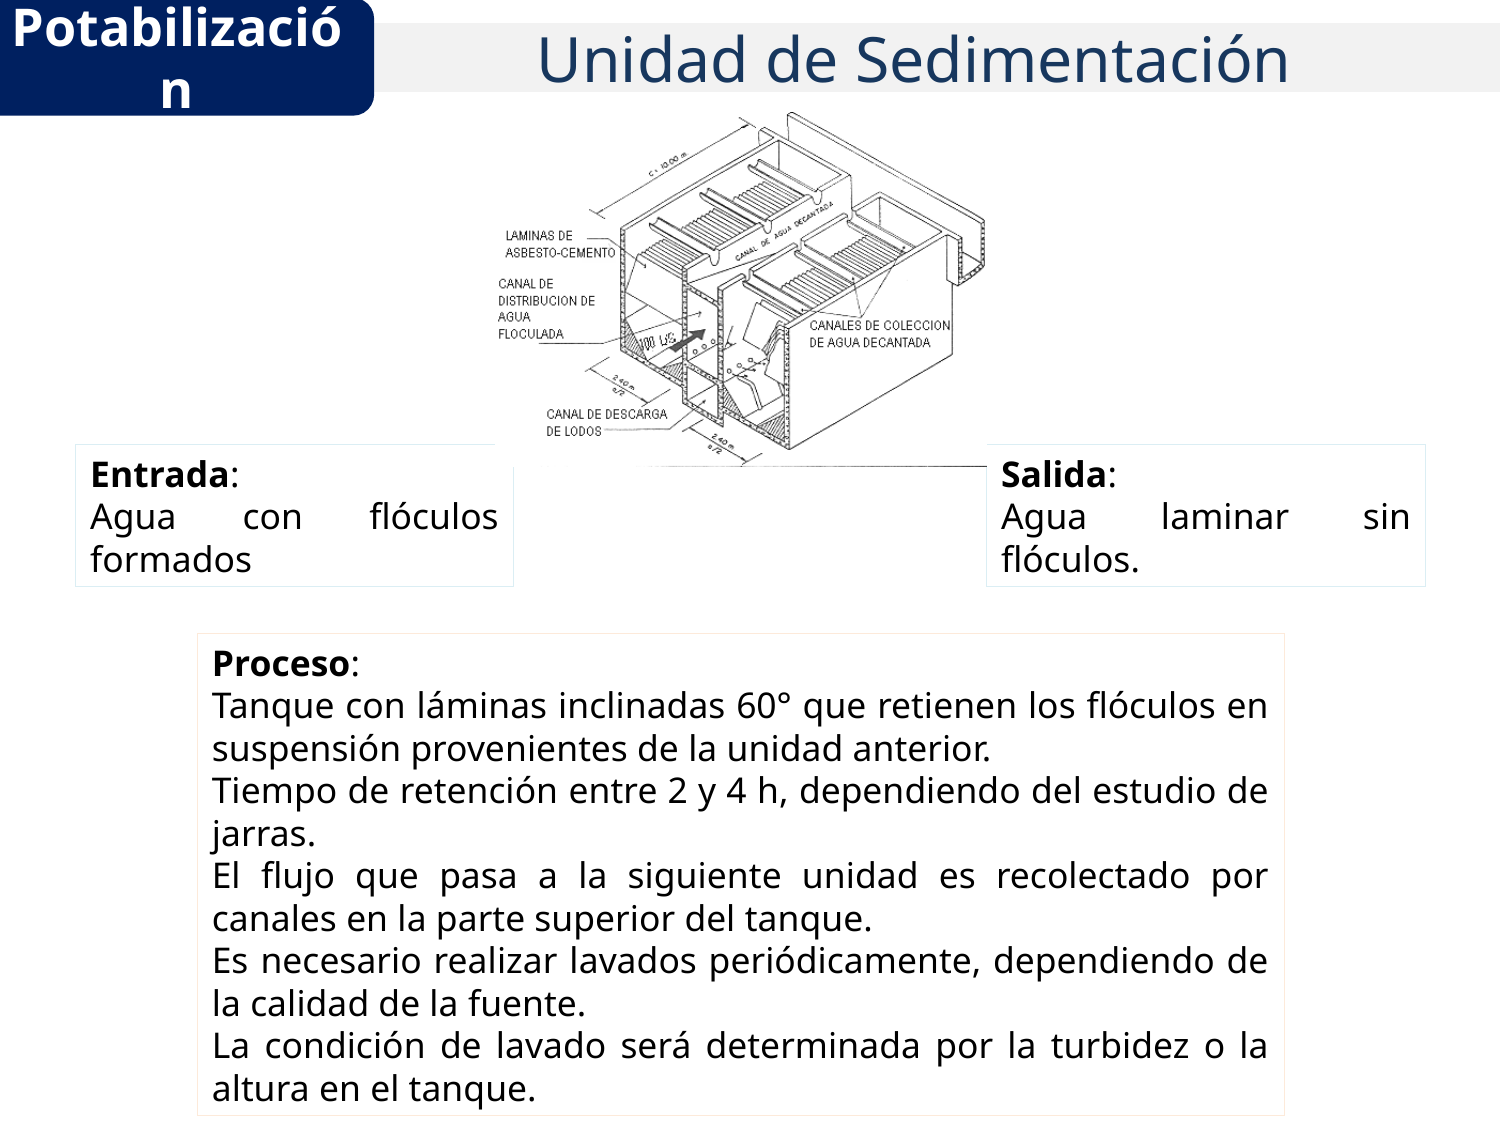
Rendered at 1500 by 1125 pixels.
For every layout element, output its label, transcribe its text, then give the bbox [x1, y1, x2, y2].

text_box Potabilización [0, 0, 375, 116]
text_box Unidad de Sedimentación [375, 23, 1500, 92]
text_box Proceso: Tanque con láminas inclinadas 60° que retienen los flóculos en suspensión provenientes de la unidad anterior. Tiempo de retención entre 2 y 4 h, dependiendo del estudio de jarras. El flujo que pasa a la siguiente unidad es recolectado por canales en la parte superior del tanque. Es necesario realizar lavados periódicamente, dependiendo de la calidad de la fuente. La condición de lavado será determinada por la turbidez o la altura en el tanque. [197, 633, 1285, 1116]
text_box Entrada: Agua con flóculos formados [75, 444, 514, 587]
text_box Salida: Agua laminar sin flóculos. [986, 444, 1426, 587]
picture [494, 112, 987, 468]
